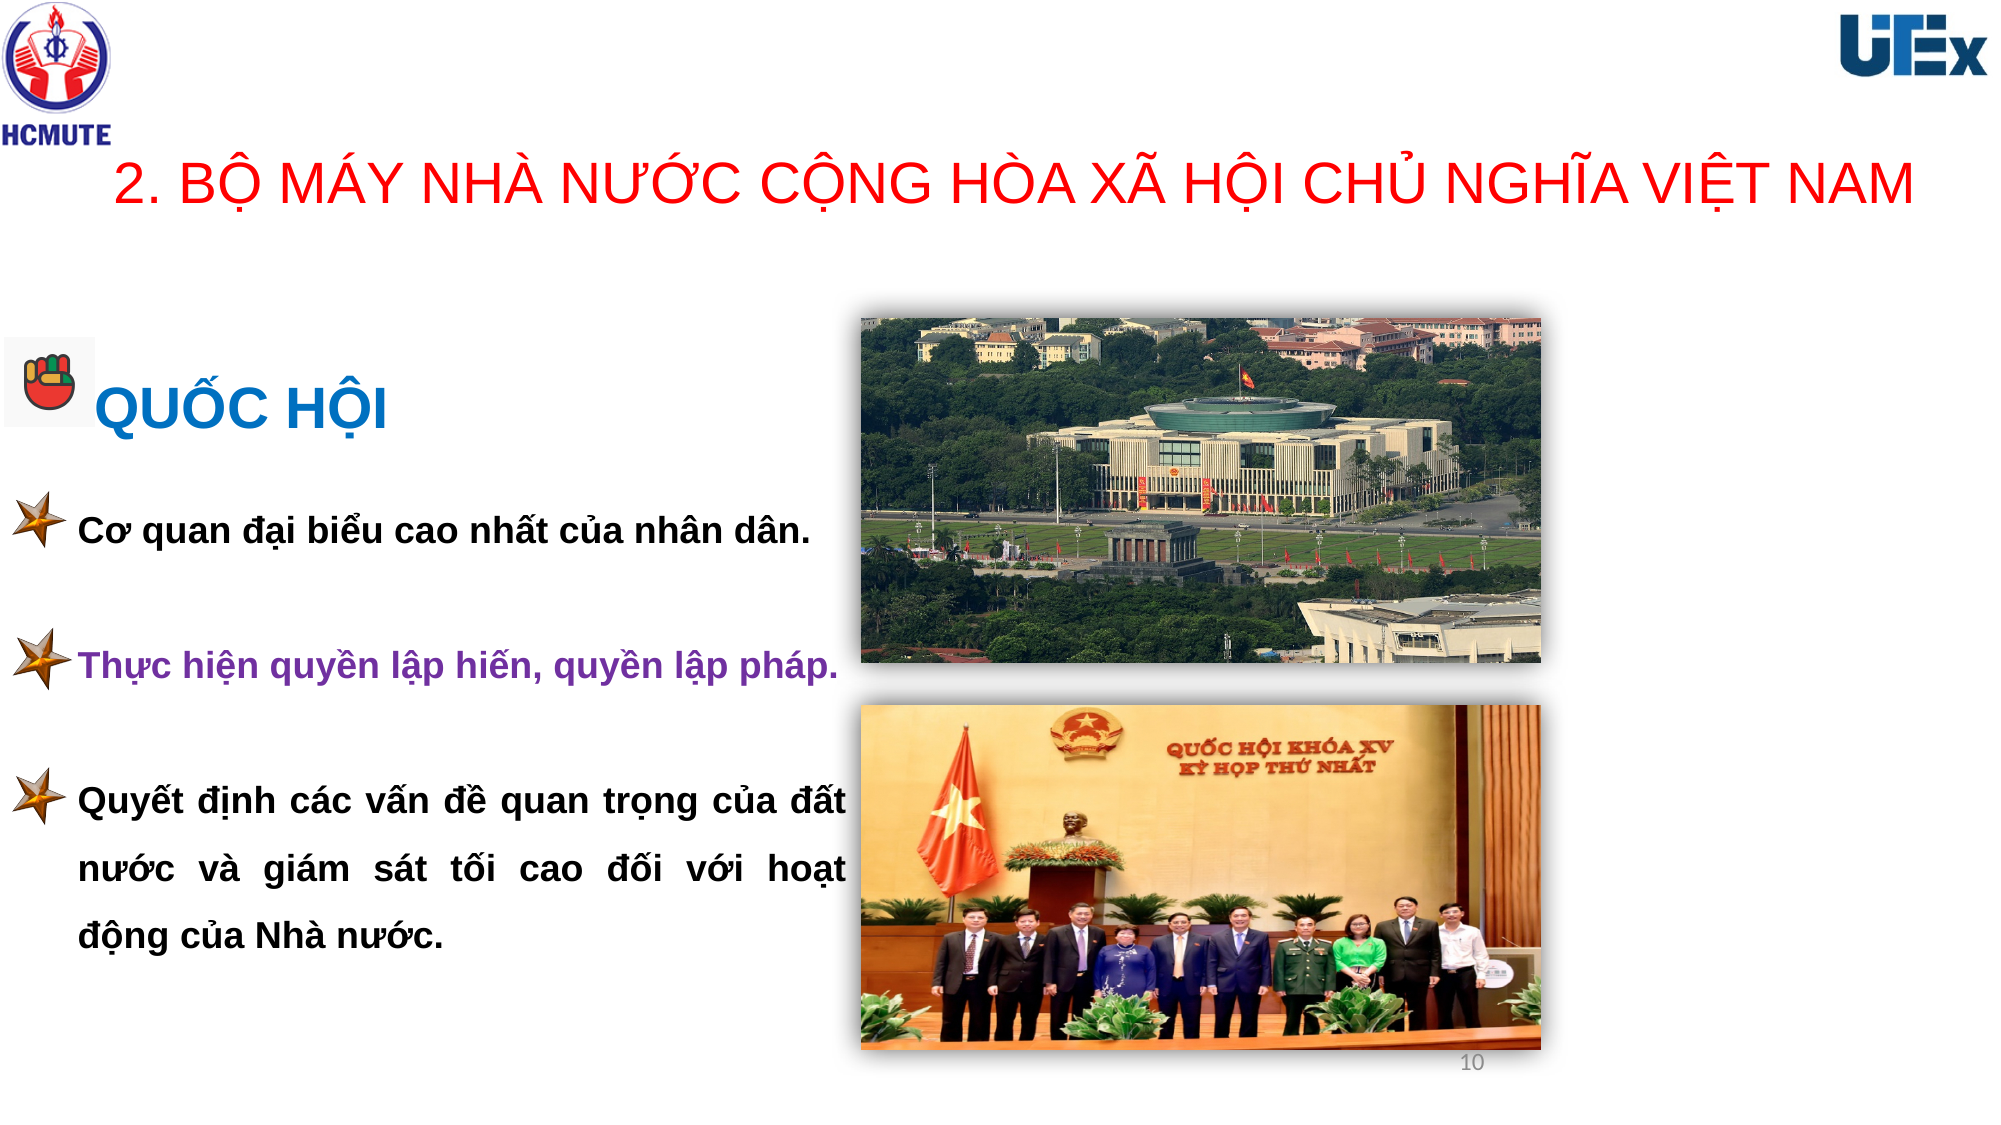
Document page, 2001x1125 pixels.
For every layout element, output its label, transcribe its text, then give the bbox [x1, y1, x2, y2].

picture [6, 619, 78, 691]
text_box 2. BỘ MÁY NHÀ NƯỚC CỘNG HÒA XÃ HỘI CHỦ NGHĨA VIỆT NAM [0, 137, 2000, 223]
picture [0, 0, 120, 149]
text_box QUỐC HỘI [79, 327, 404, 448]
text_box Cơ quan đại biểu cao nhất của nhân dân. Thực hiện quyền lập hiến, quyền lập pháp. Quyết định các vấn đề quan trọng của đất nước và giám sát tối cao đối với hoạt động của Nhà nước. [62, 476, 857, 964]
picture [1834, 12, 2000, 85]
picture [4, 337, 95, 427]
slide_number 10 [1049, 1050, 1500, 1091]
picture [6, 759, 72, 826]
picture [861, 705, 1541, 1050]
picture [6, 483, 72, 549]
picture [861, 318, 1541, 663]
